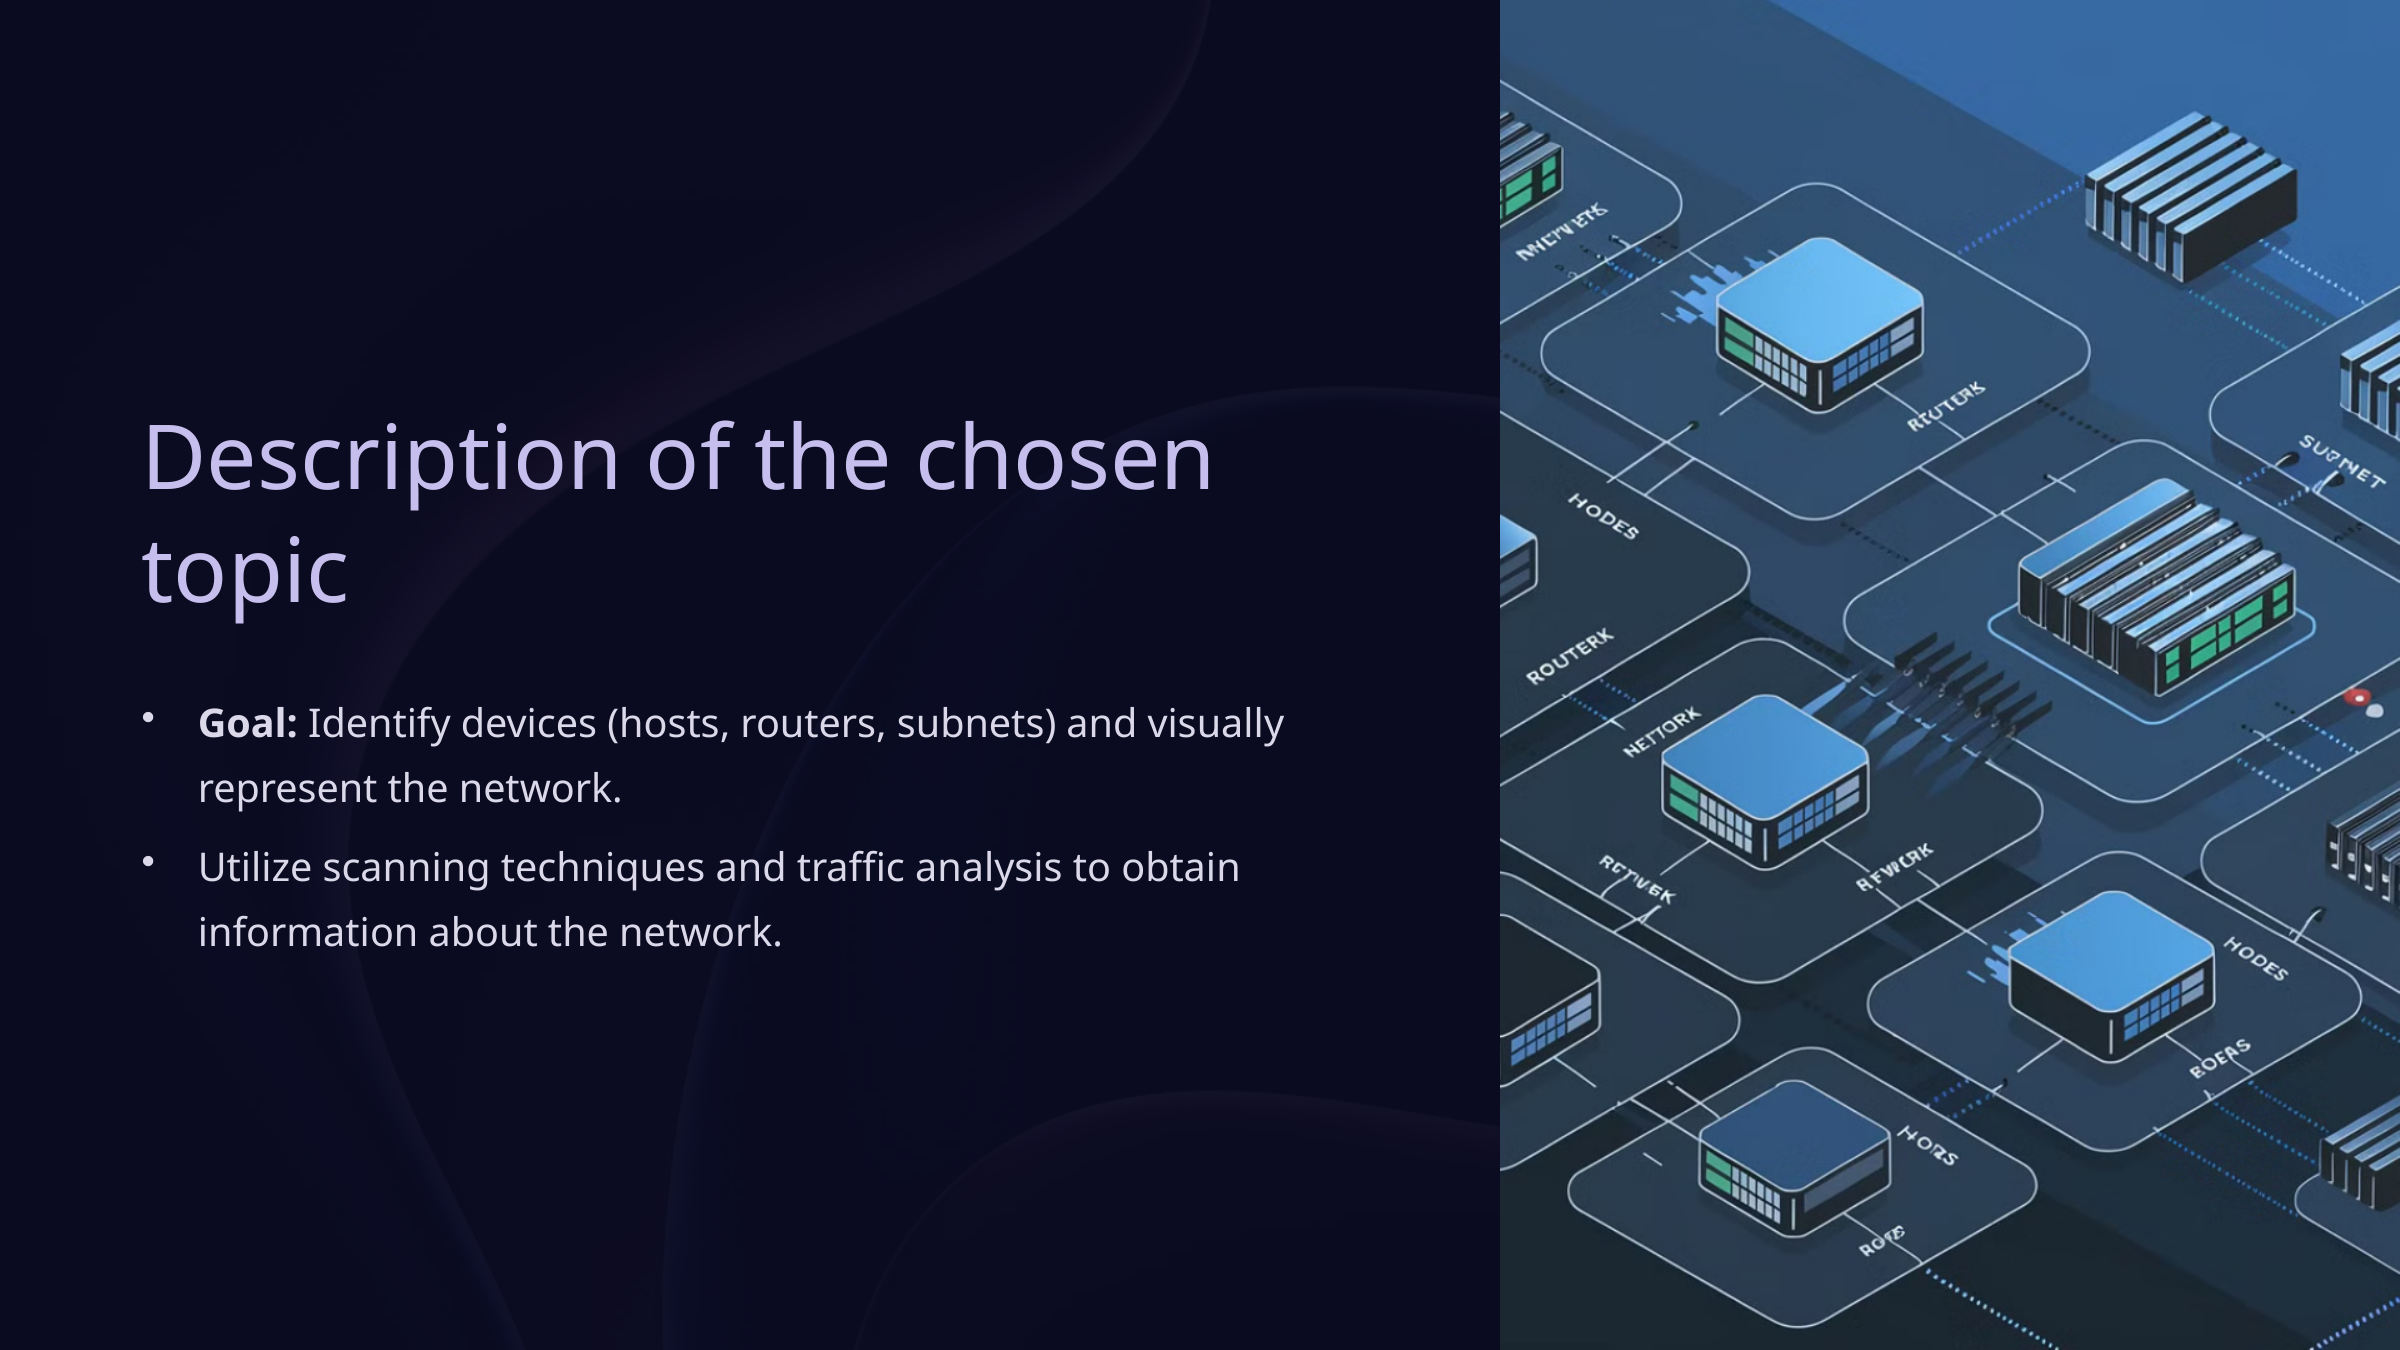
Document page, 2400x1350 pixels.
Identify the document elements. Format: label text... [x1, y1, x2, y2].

text_box Goal: Identify devices (hosts, routers, subnets) and visually represent the network. [141, 681, 1359, 811]
text_box Description of the chosen topic [141, 395, 1359, 621]
picture [1499, 0, 2400, 1350]
text_box Utilize scanning techniques and traffic analysis to obtain information about the network. [141, 824, 1359, 955]
